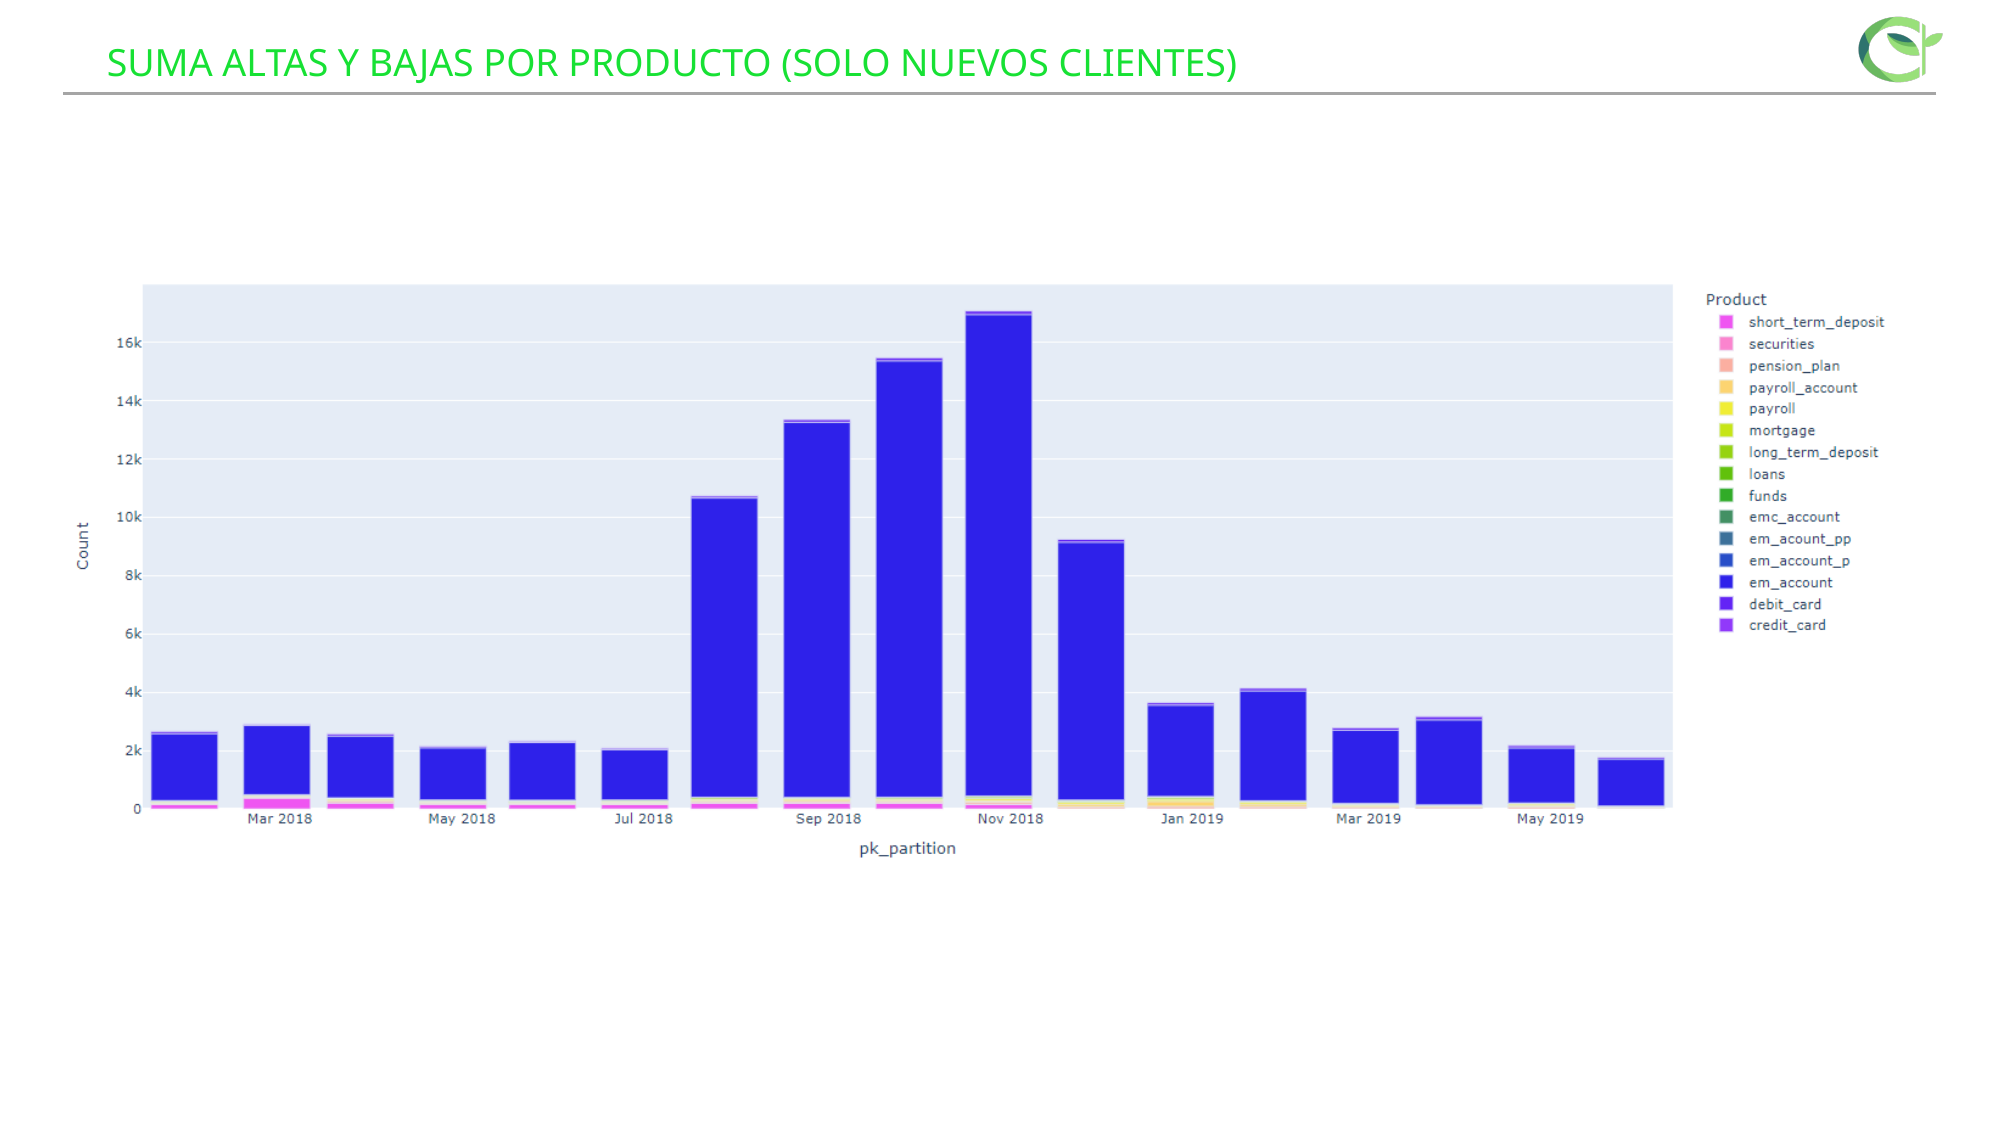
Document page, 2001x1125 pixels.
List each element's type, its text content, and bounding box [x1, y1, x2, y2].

text_box SUMA ALTAS Y BAJAS POR PRODUCTO (SOLO NUEVOS CLIENTES) [92, 31, 1426, 92]
picture [54, 254, 1897, 871]
picture [1848, 12, 1946, 85]
